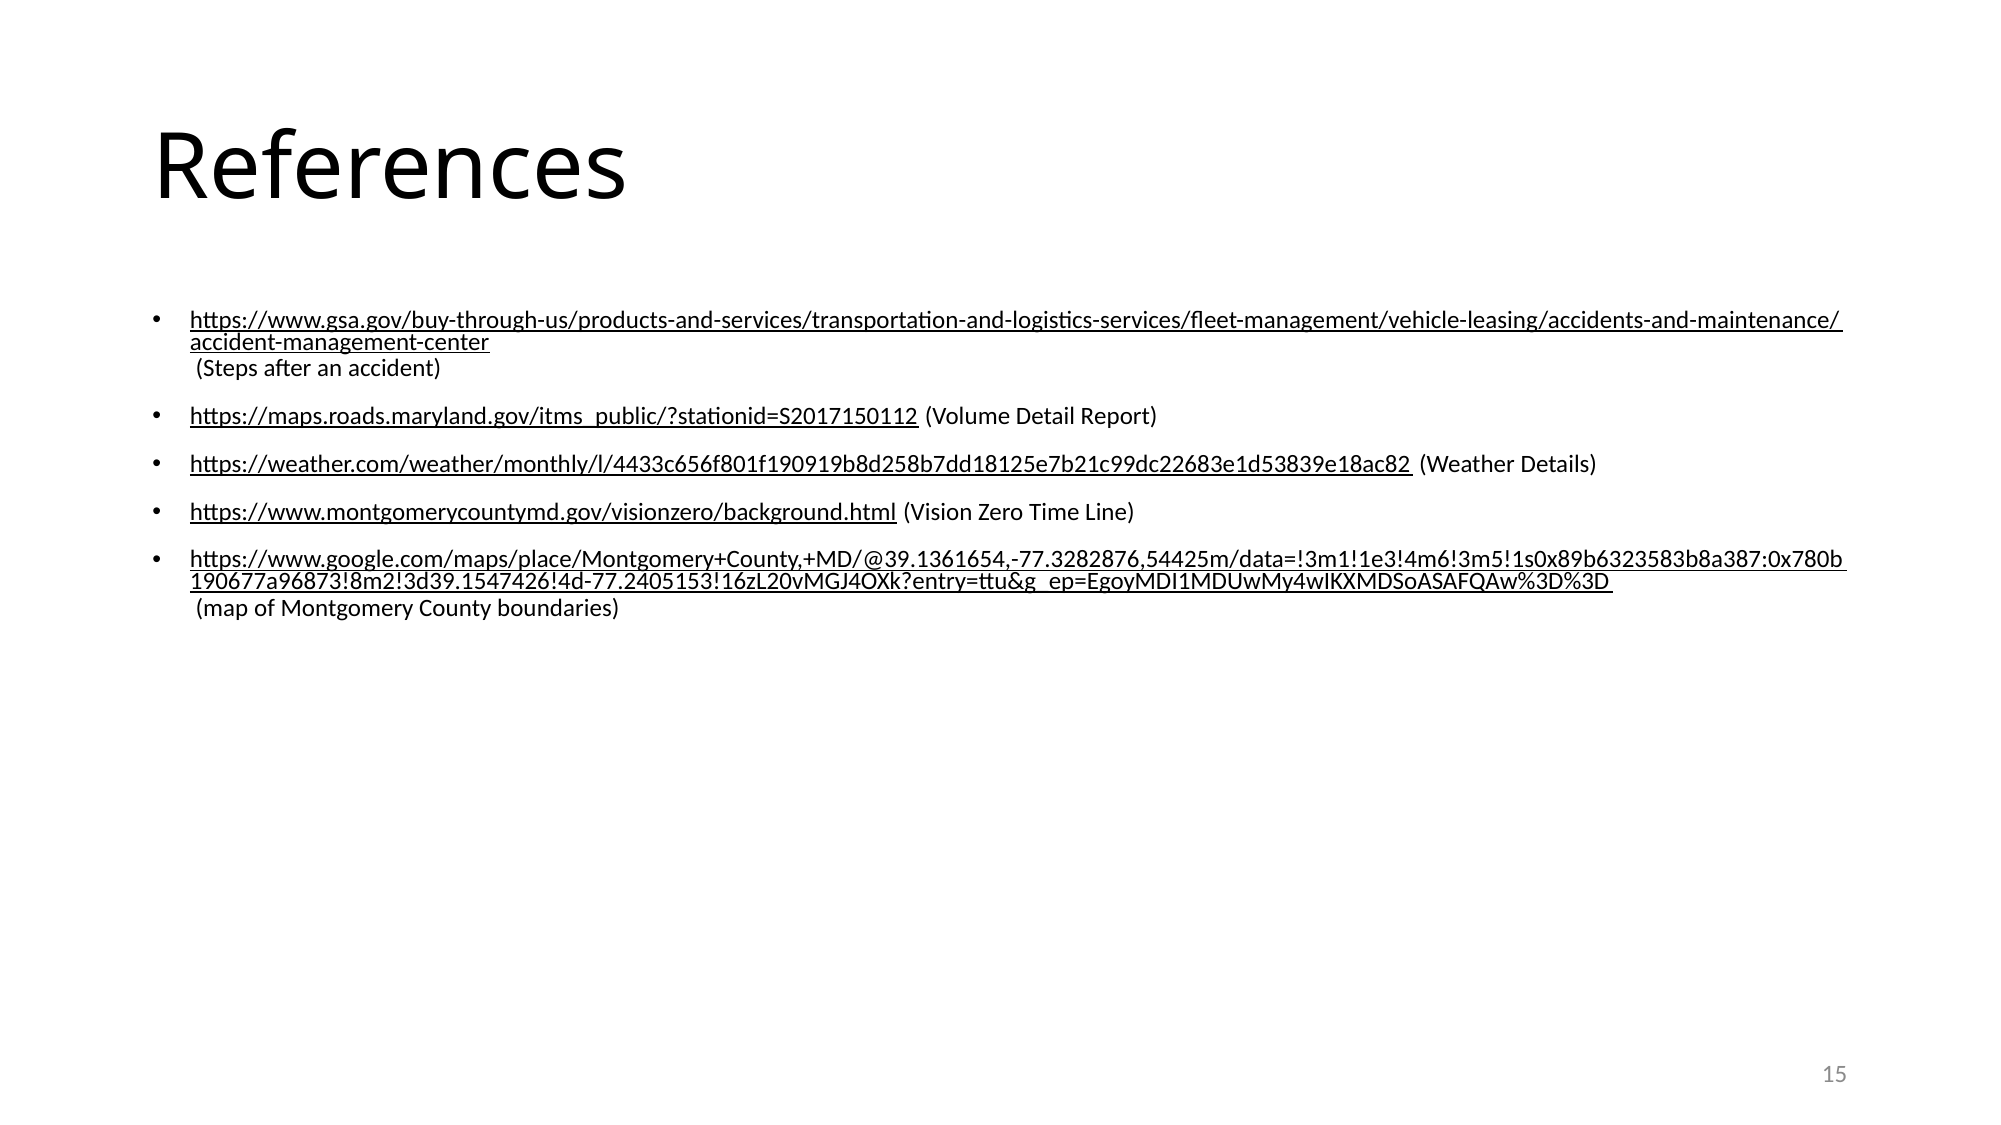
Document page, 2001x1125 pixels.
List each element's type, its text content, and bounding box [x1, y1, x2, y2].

list https://www.gsa.gov/buy-through-us/products-and-services/transportation-and-logistics-services/fleet-management/vehicle-leasing/accidents-and-maintenance/accident-management-center (Steps after an accident) https://maps.roads.maryland.gov/itms_public/?stationid=S2017150112 (Volume Detail Report) https://weather.com/weather/monthly/l/4433c656f801f190919b8d258b7dd18125e7b21c99dc22683e1d53839e18ac82 (Weather Details) https://www.montgomerycountymd.gov/visionzero/background.html (Vision Zero Time Line) https://www.google.com/maps/place/Montgomery+County,+MD/@39.1361654,-77.3282876,54425m/data=!3m1!1e3!4m6!3m5!1s0x89b6323583b8a387:0x780b190677a96873!8m2!3d39.1547426!4d-77.2405153!16zL20vMGJ4OXk?entry=ttu&g_ep=EgoyMDI1MDUwMy4wIKXMDSoASAFQAw%3D%3D (map of Montgomery County boundaries) [137, 299, 1863, 1014]
slide_number 15 [1412, 1042, 1863, 1103]
title References [137, 59, 1863, 278]
